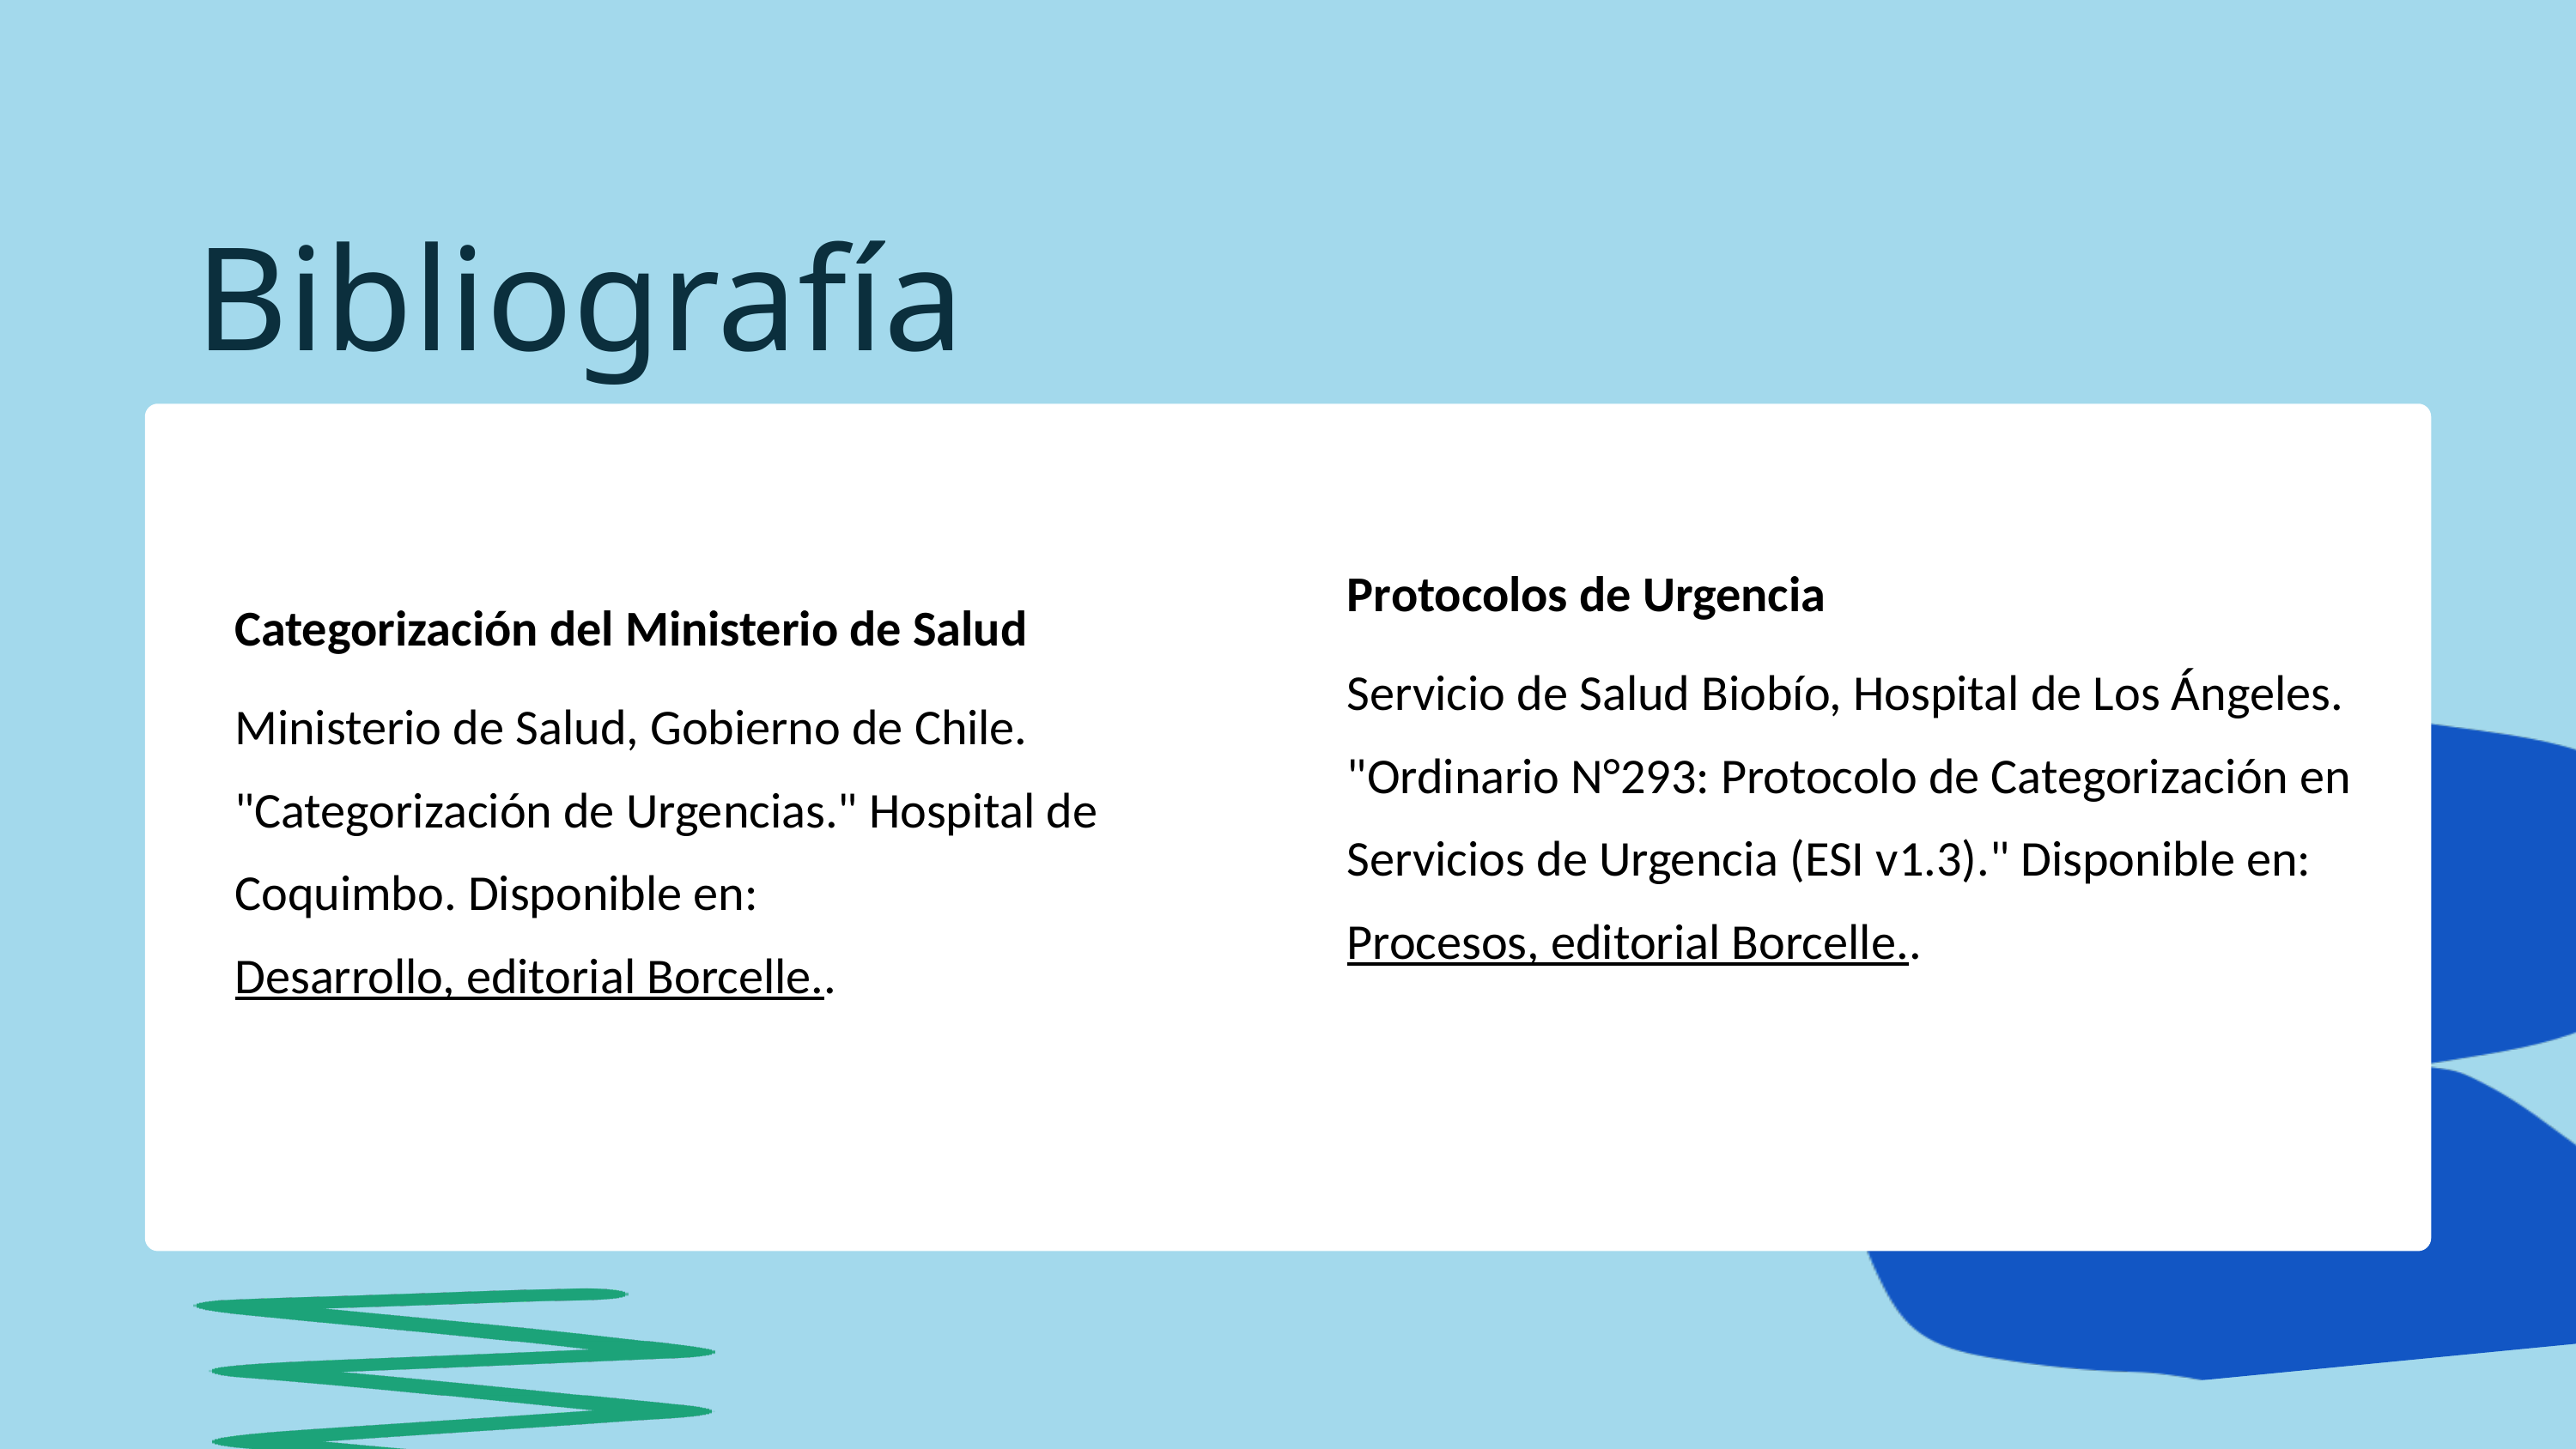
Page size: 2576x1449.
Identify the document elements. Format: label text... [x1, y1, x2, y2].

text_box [144, 367, 2432, 1252]
text_box Bibliografía [0, 227, 1433, 382]
text_box [1866, 698, 2576, 1412]
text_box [234, 572, 1214, 985]
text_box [1346, 538, 2397, 950]
text_box [144, 1288, 725, 1449]
